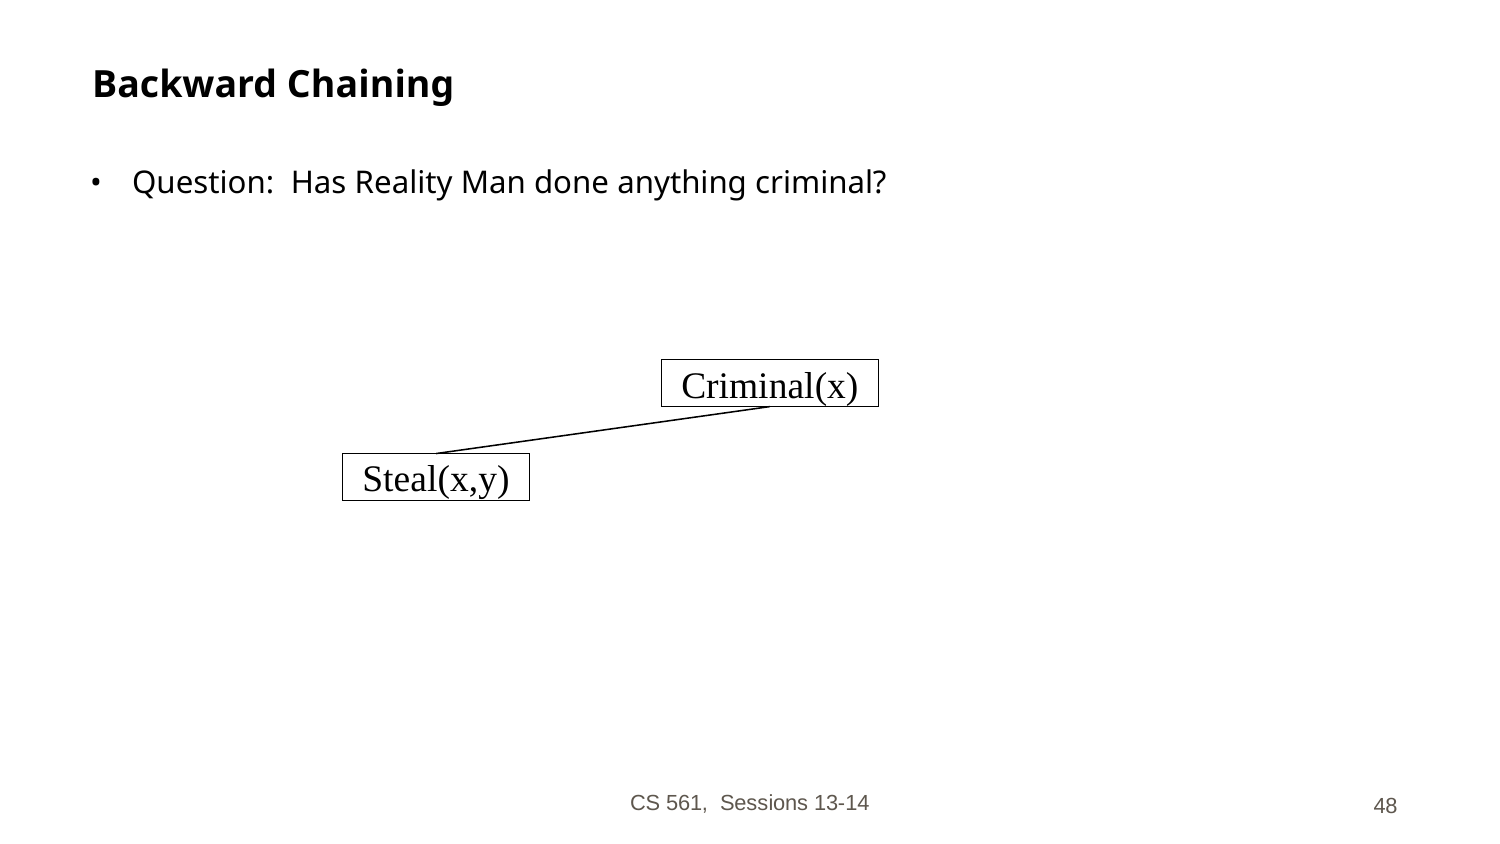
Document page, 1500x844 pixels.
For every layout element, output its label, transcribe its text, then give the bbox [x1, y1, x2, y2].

footer CS 561, Sessions 13-14 [512, 766, 988, 823]
list Question: Has Reality Man done anything criminal? [75, 159, 1417, 746]
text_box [435, 406, 771, 454]
title Backward Chaining [77, 28, 1415, 113]
text_box Steal(x,y) [342, 453, 530, 501]
slide_number ‹#› [1100, 768, 1413, 826]
text_box Criminal(x) [661, 359, 879, 407]
